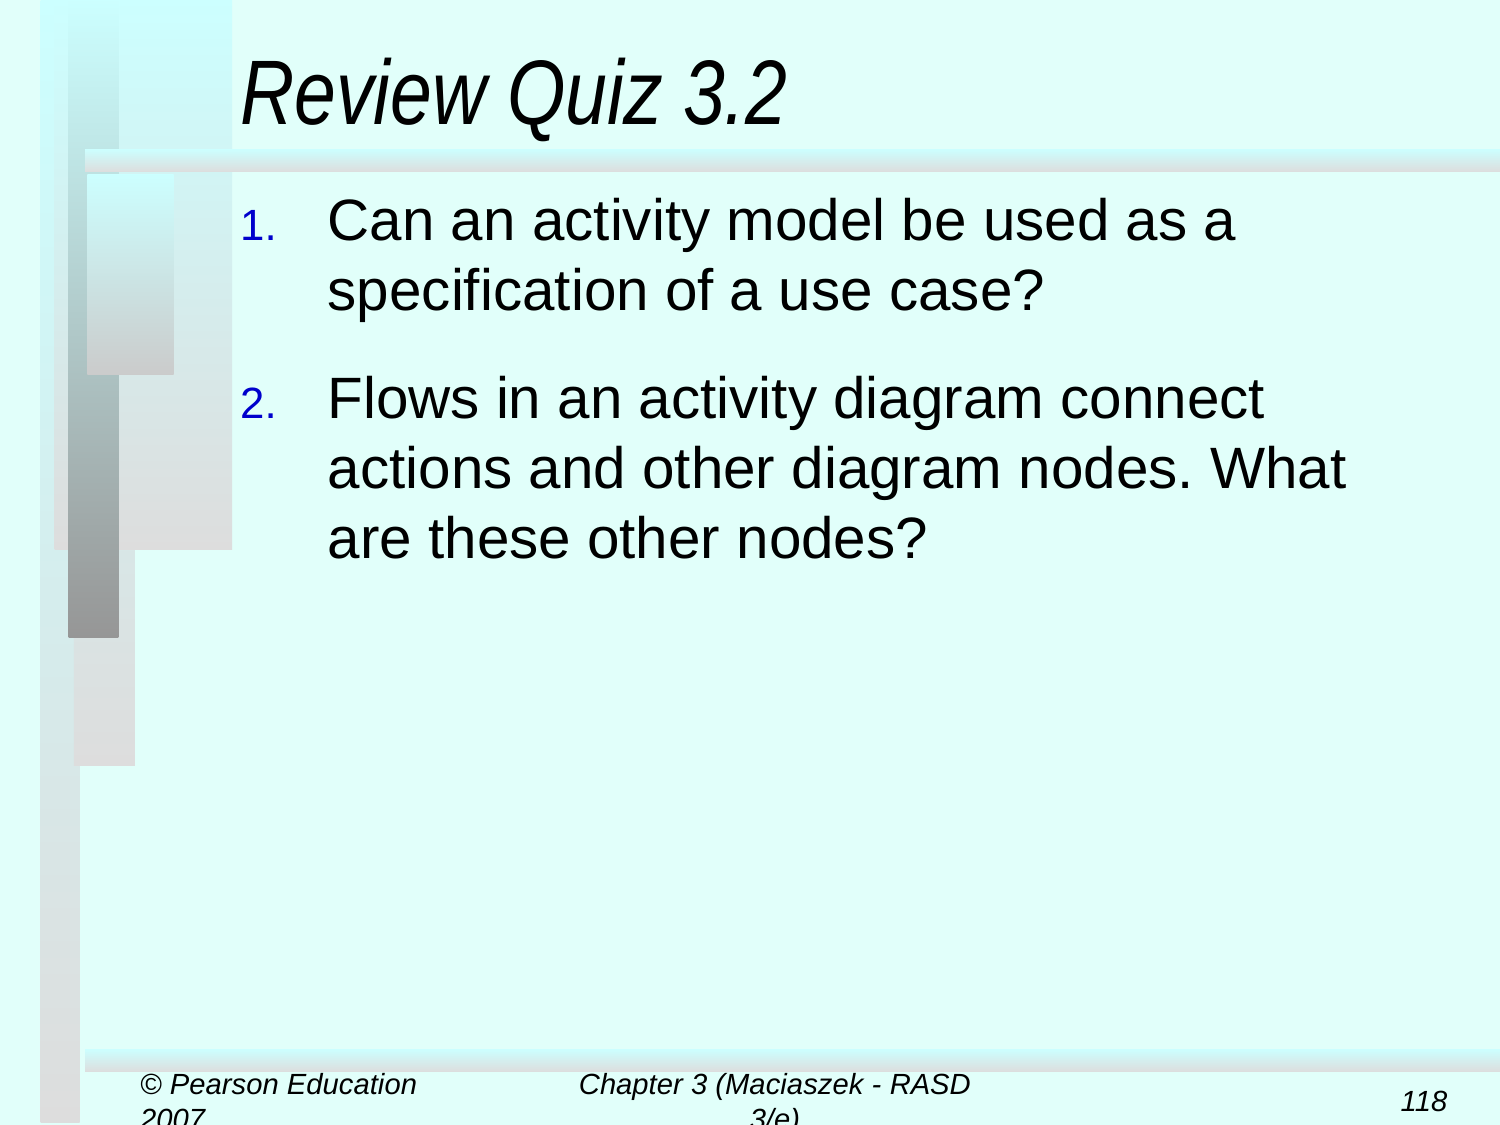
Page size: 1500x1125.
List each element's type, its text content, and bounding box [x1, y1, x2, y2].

slide_number © Pearson Education 2007 [125, 1074, 438, 1125]
footer Chapter 3 (Maciaszek - RASD 3/e) [537, 1074, 1013, 1125]
list Can an activity model be used as a specification of a use case? Flows in an activity diagram connect actions and other diagram nodes. What are these other nodes? [225, 174, 1463, 1038]
title Review Quiz 3.2 [225, 0, 1500, 150]
slide_number 118 [1149, 1074, 1463, 1125]
